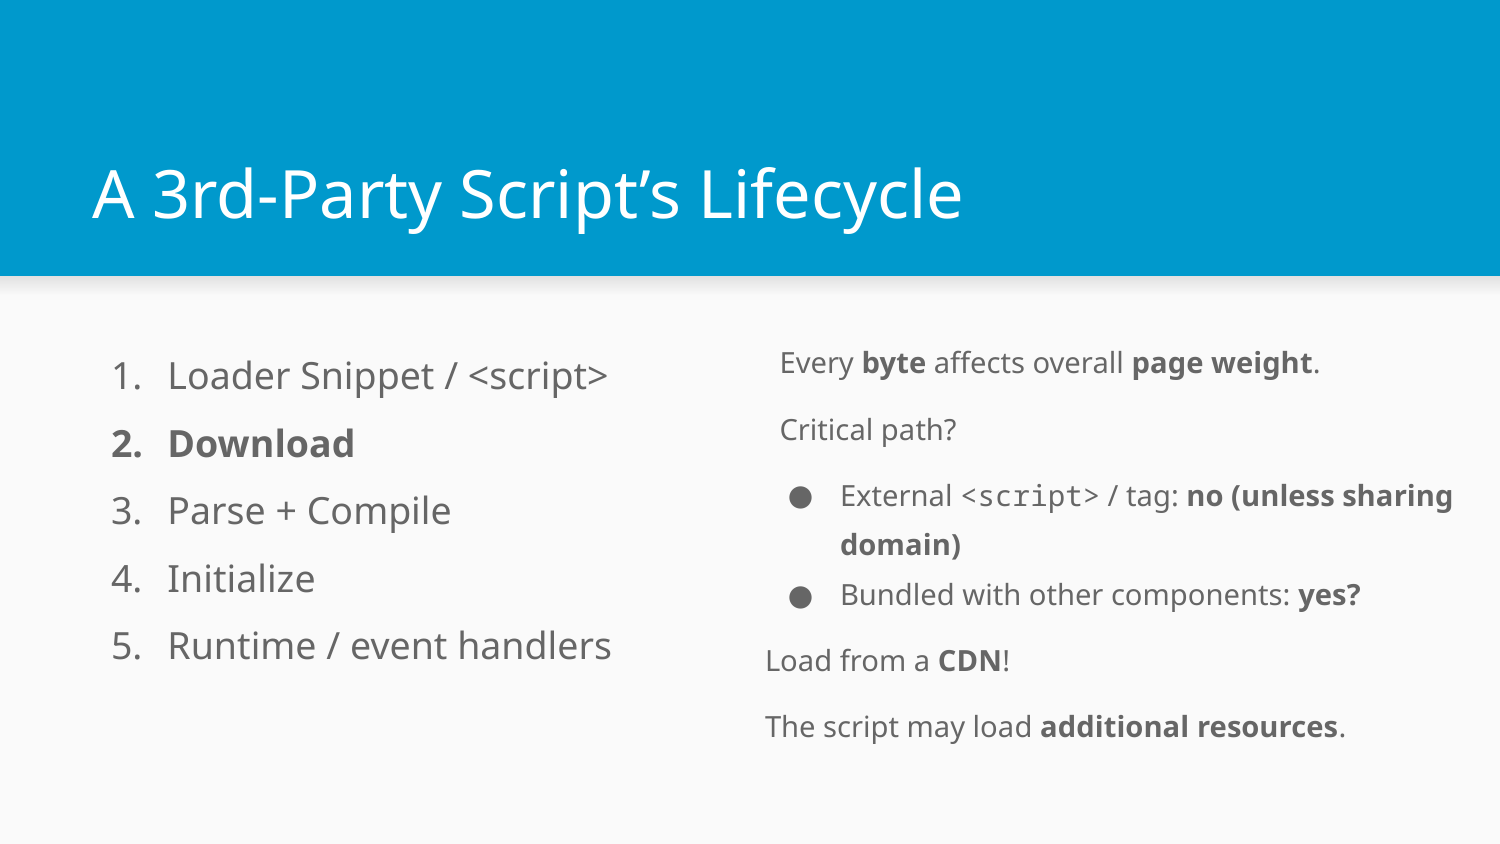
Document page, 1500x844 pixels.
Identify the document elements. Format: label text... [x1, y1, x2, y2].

list Loader Snippet / <script> Download Parse + Compile Initialize Runtime / event handlers [77, 314, 750, 760]
list Every byte affects overall page weight. Critical path? External <script> / tag: no (unless sharing domain) Bundled with other components: yes? Load from a CDN! The script may load additional resources. [750, 314, 1500, 832]
title A 3rd-Party Script’s Lifecycle [77, 121, 1427, 248]
